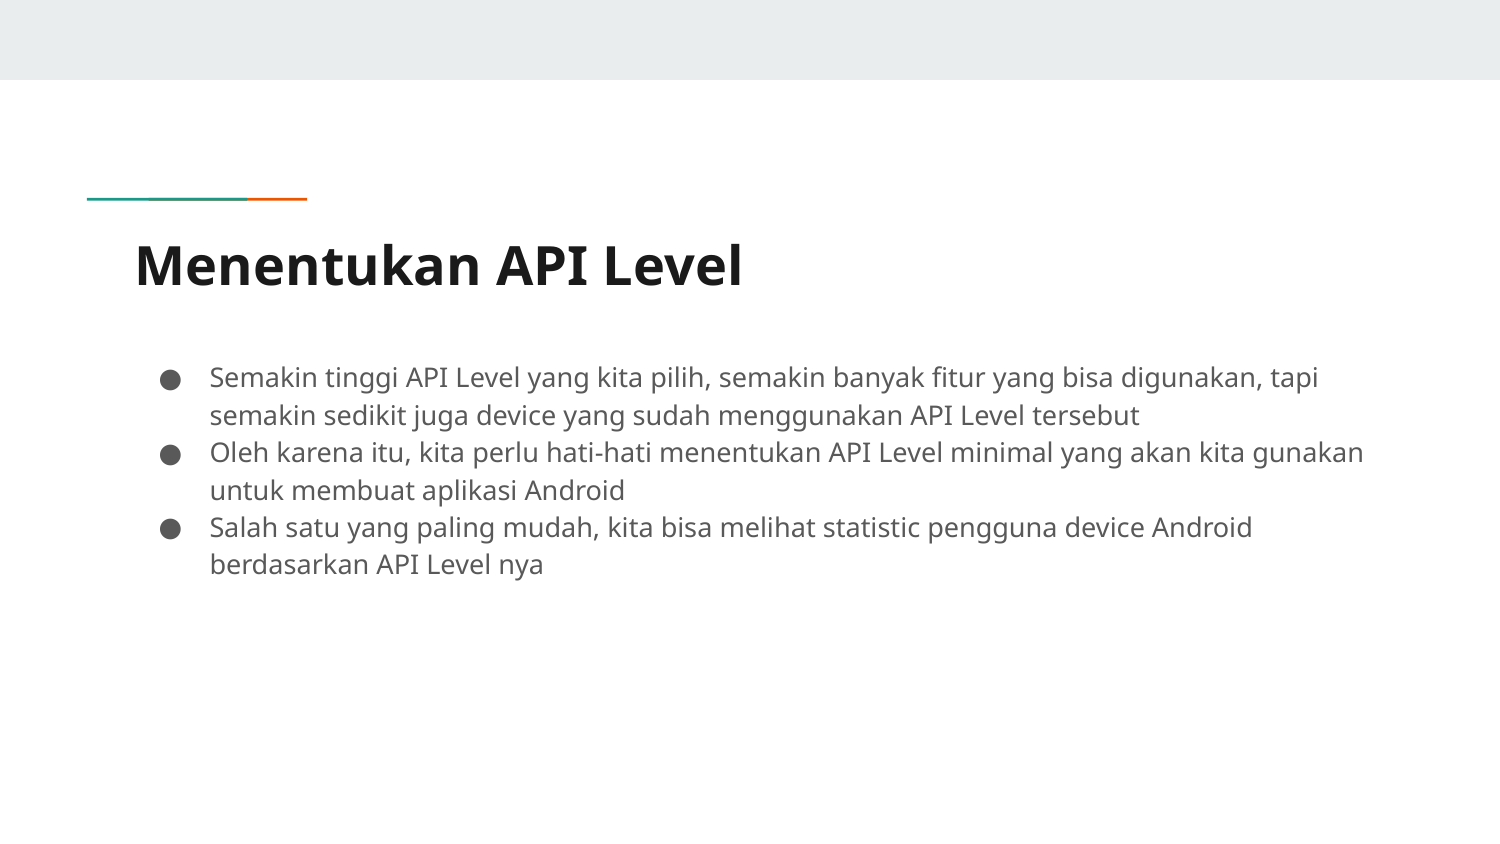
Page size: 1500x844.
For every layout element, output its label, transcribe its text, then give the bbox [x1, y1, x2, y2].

title Menentukan API Level [119, 216, 1381, 305]
list Semakin tinggi API Level yang kita pilih, semakin banyak fitur yang bisa digunakan, tapi semakin sedikit juga device yang sudah menggunakan API Level tersebut Oleh karena itu, kita perlu hati-hati menentukan API Level minimal yang akan kita gunakan untuk membuat aplikasi Android Salah satu yang paling mudah, kita bisa melihat statistic pengguna device Android berdasarkan API Level nya [119, 341, 1381, 712]
